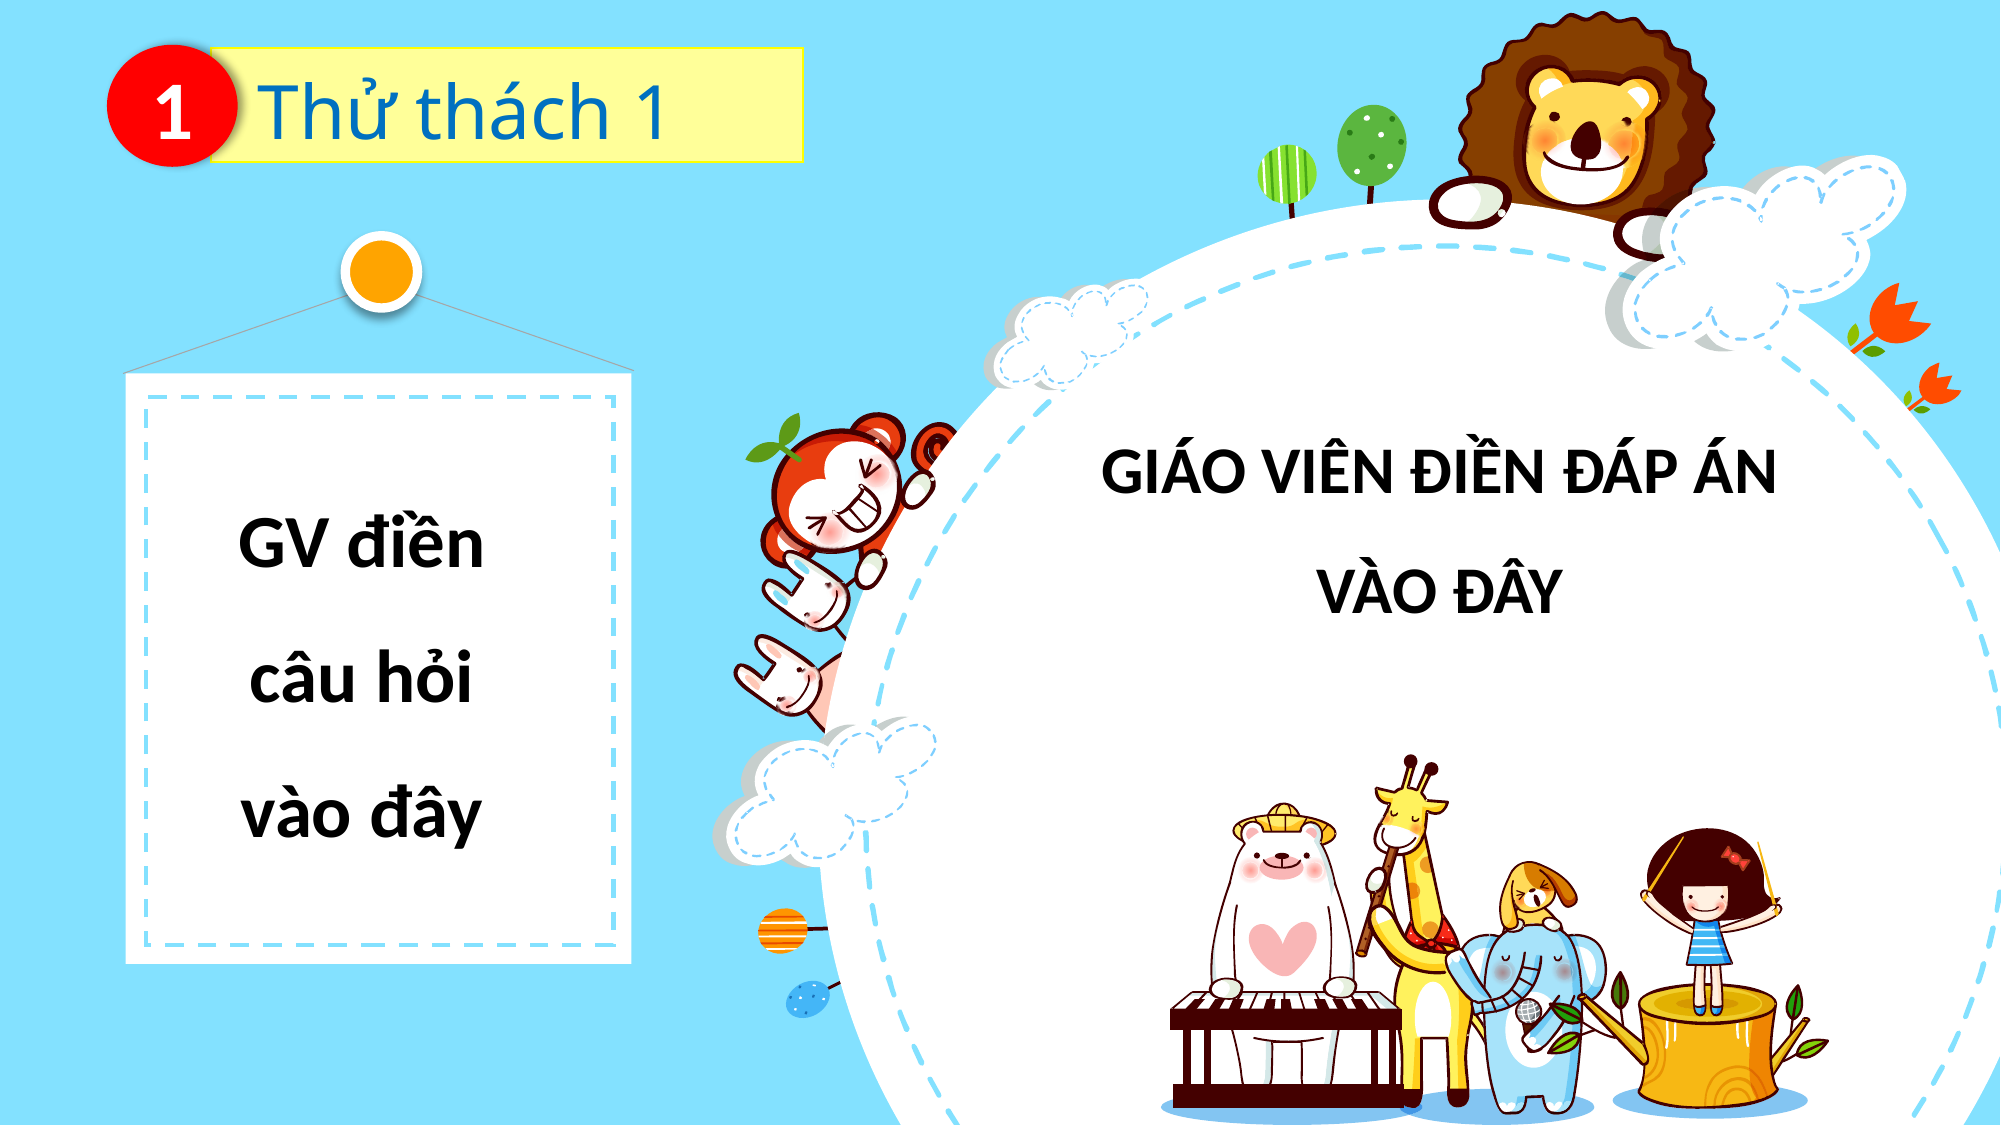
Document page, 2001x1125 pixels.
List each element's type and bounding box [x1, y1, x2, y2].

text_box [125, 373, 632, 964]
text_box [106, 44, 967, 167]
picture [756, 143, 2000, 1125]
text_box [350, 271, 634, 371]
text_box [344, 234, 419, 274]
text_box [123, 274, 407, 374]
